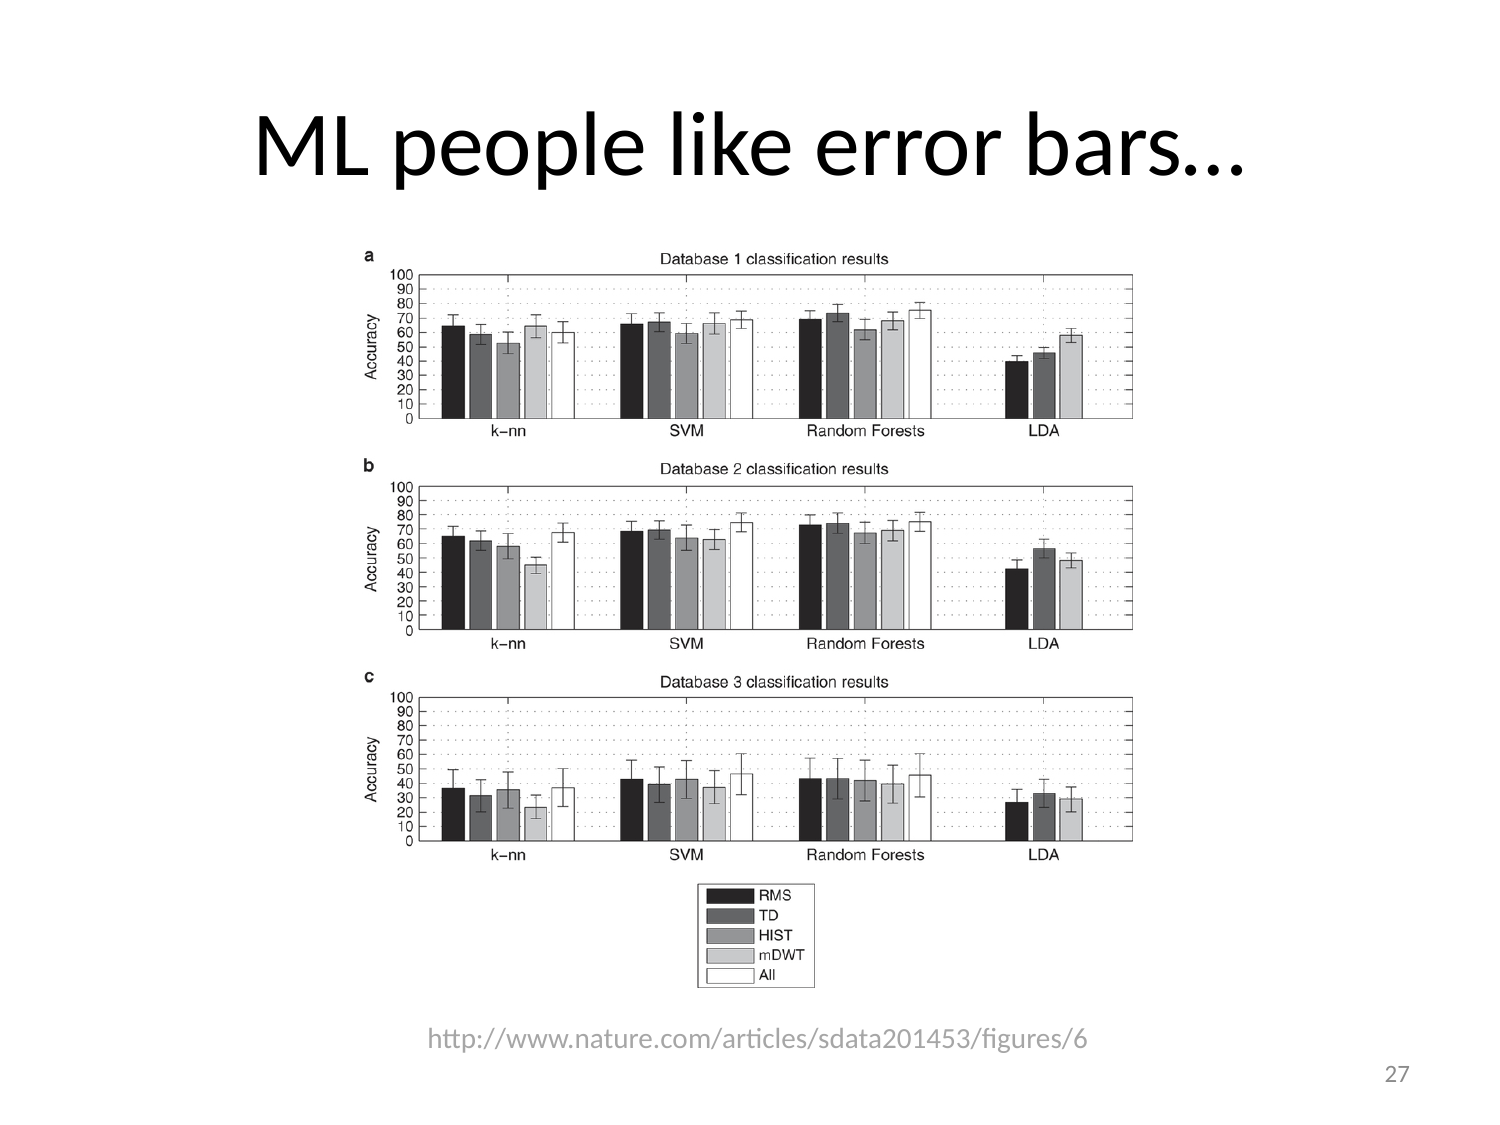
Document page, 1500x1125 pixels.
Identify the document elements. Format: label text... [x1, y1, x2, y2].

title ML people like error bars… [75, 45, 1425, 233]
picture [362, 249, 1133, 988]
text_box http://www.nature.com/articles/sdata201453/figures/6 [412, 1012, 1400, 1063]
slide_number 27 [1074, 1042, 1425, 1103]
